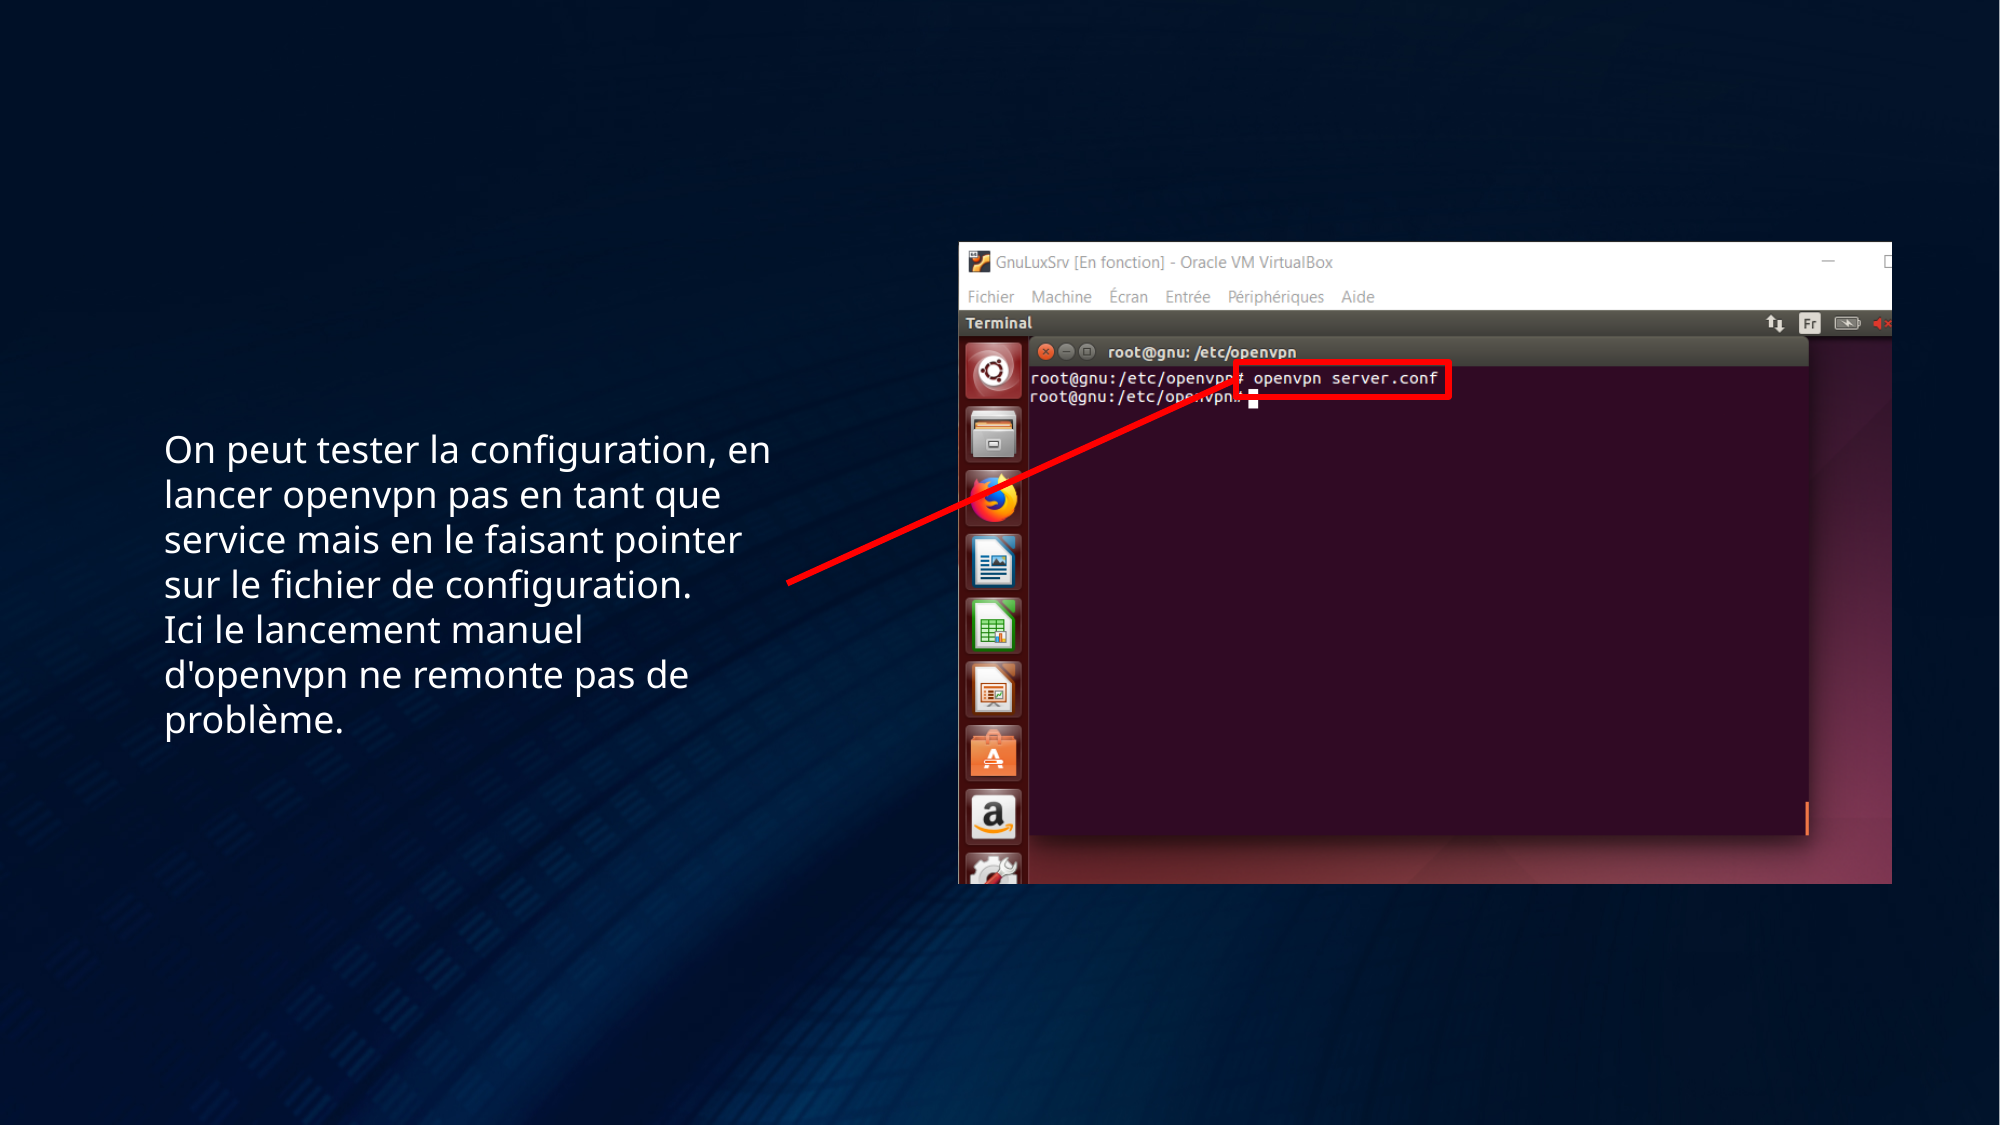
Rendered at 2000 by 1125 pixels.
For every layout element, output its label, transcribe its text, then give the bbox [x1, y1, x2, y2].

text_box On peut tester la configuration, en lancer openvpn pas en tant que service mais en le faisant pointer sur le fichier de configuration. Ici le lancement manuel d'openvpn ne remonte pas de problème. [149, 418, 788, 749]
picture [0, 0, 2000, 1125]
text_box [787, 379, 1236, 563]
